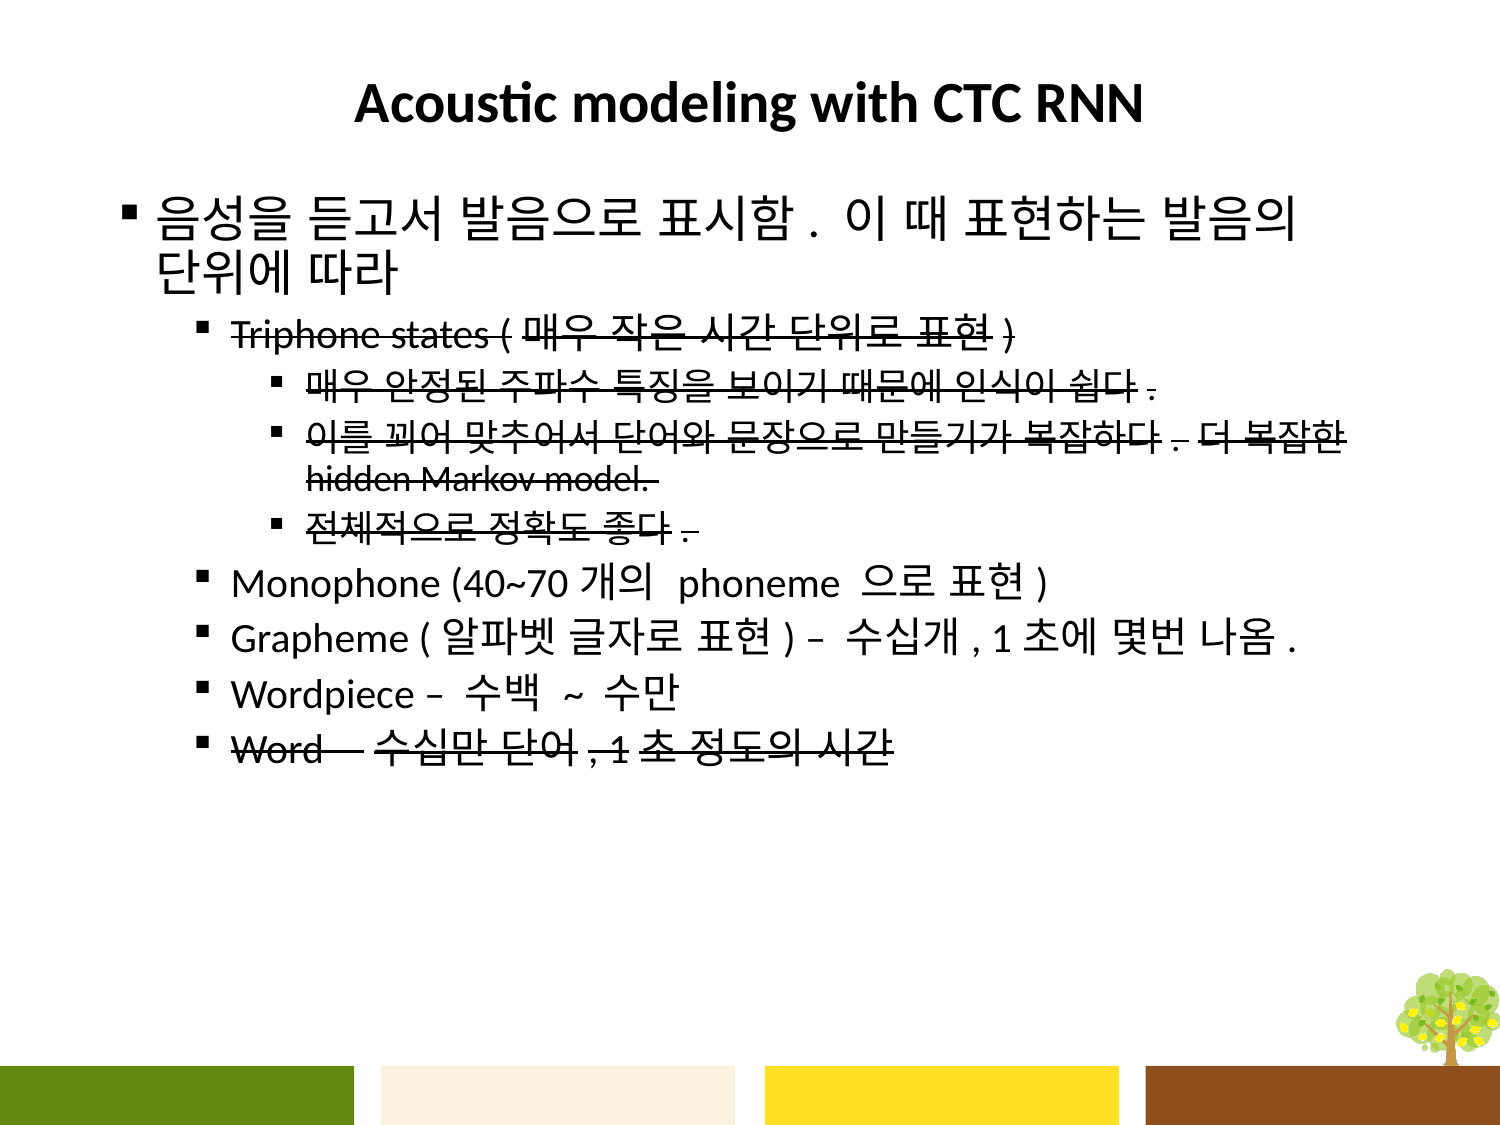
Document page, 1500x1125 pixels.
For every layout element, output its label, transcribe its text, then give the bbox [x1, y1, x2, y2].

title Acoustic modeling with CTC RNN [103, 59, 1397, 149]
picture [1396, 969, 1500, 1066]
list 음성을 듣고서 발음으로 표시함. 이 때 표현하는 발음의 단위에 따라 Triphone states (매우 작은 시간 단위로 표현) 매우 안정된 주파수 특징을 보이기 때문에 인식이 쉽다. 이를 꾀어 맞추어서 단어와 문장으로 만들기가 복잡하다. 더 복잡한 hidden Markov model. 전체적으로 정확도 좋다. Monophone (40~70개의 phoneme 으로 표현) Grapheme (알파벳 글자로 표현) – 수십개, 1초에 몇번 나옴. Wordpiece – 수백 ~ 수만 Word – 수십만 단어, 1초 정도의 시간 [103, 186, 1397, 1014]
